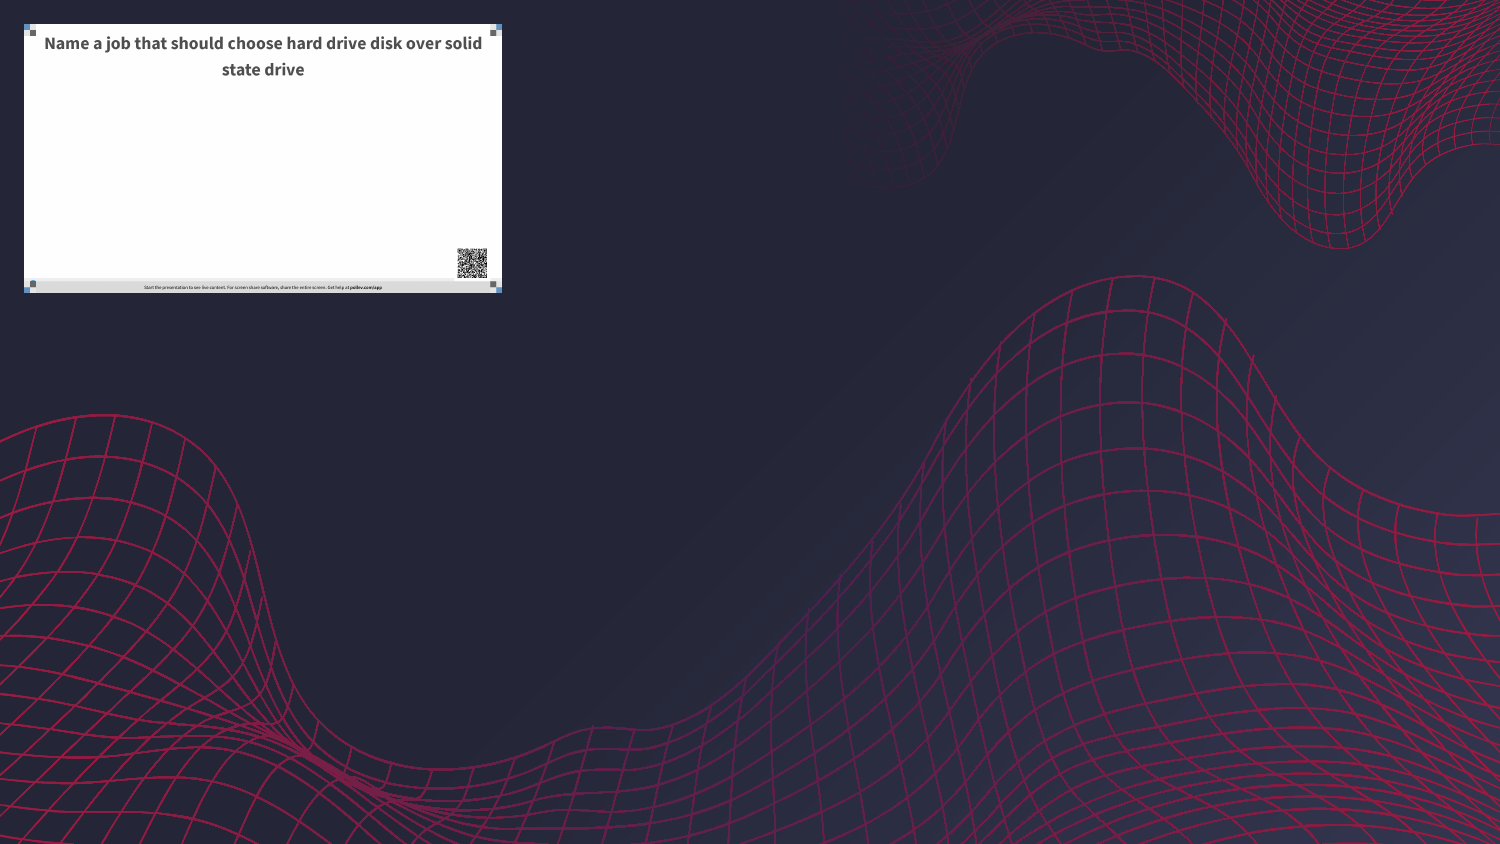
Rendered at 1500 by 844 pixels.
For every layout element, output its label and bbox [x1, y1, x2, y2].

picture [24, 24, 502, 294]
